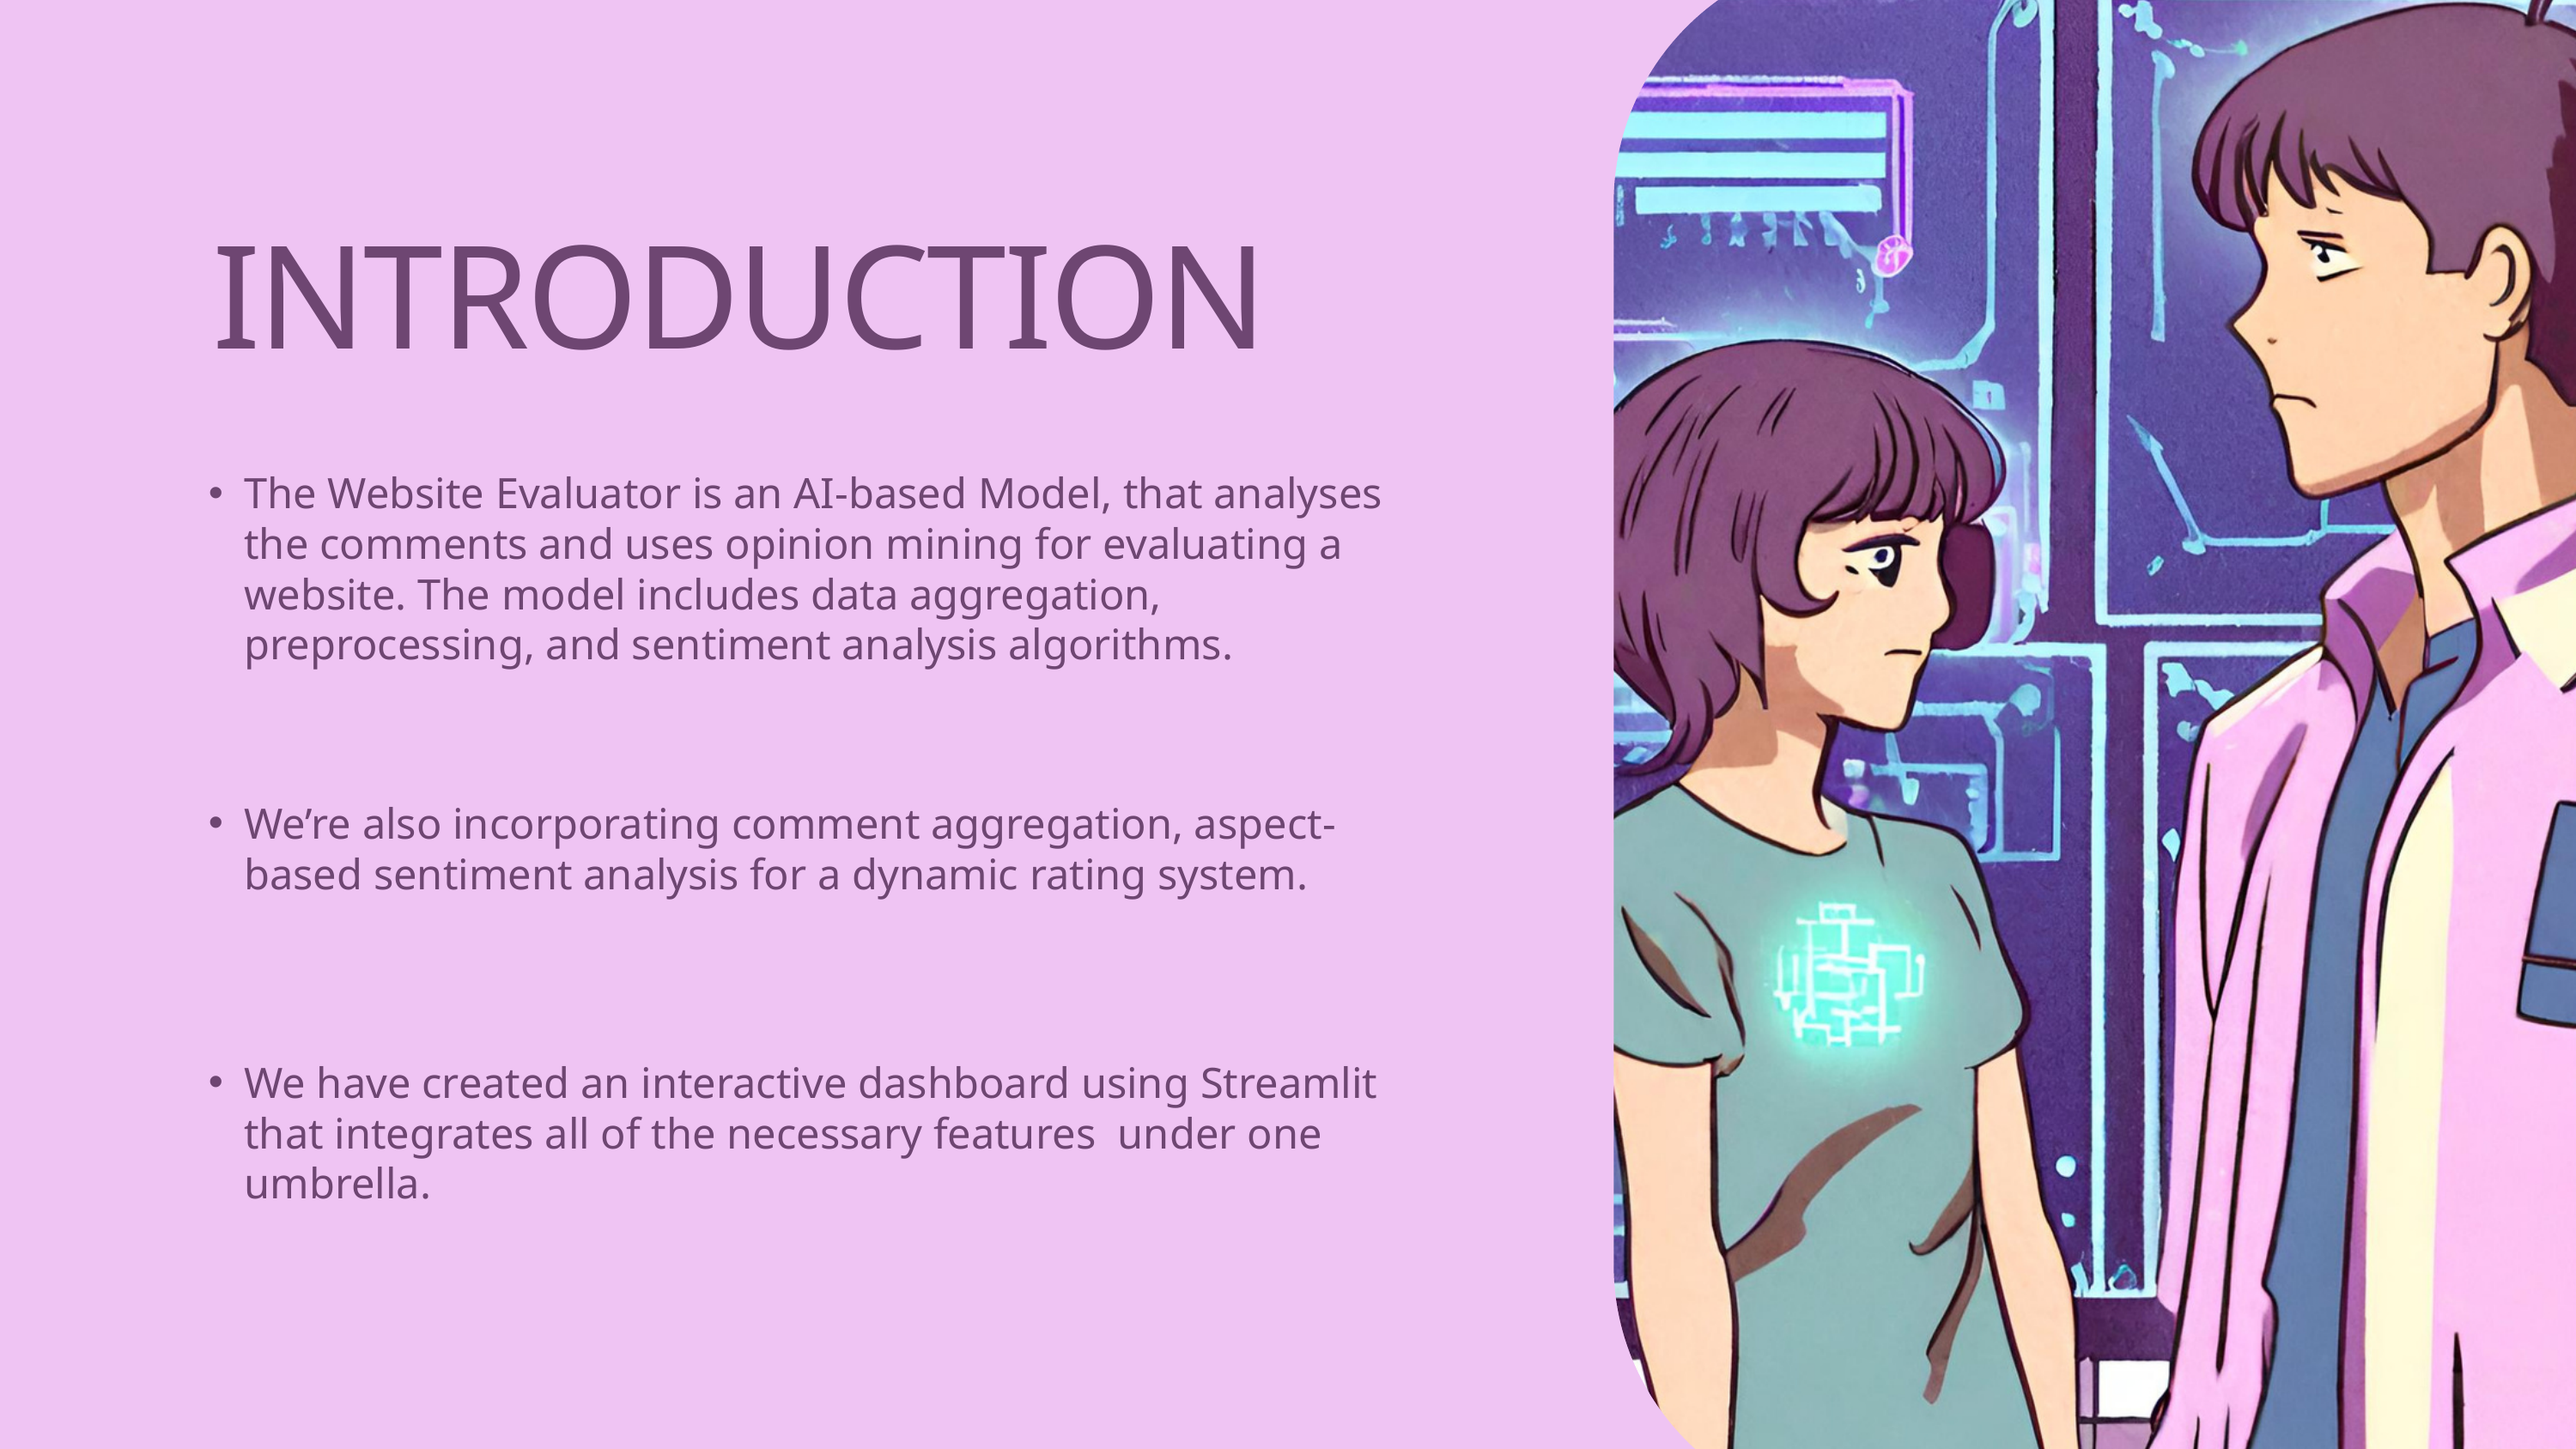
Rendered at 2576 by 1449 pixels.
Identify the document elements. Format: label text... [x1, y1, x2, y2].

text_box The Website Evaluator is an AI-based Model, that analyses the comments and uses opinion mining for evaluating a website. The model includes data aggregation, preprocessing, and sentiment analysis algorithms. [173, 466, 1434, 669]
text_box INTRODUCTION [212, 220, 1324, 379]
text_box We have created an interactive dashboard using Streamlit that integrates all of the necessary features under one umbrella. [173, 1056, 1434, 1208]
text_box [1613, 0, 2576, 1449]
text_box We’re also incorporating comment aggregation, aspect-based sentiment analysis for a dynamic rating system. [173, 797, 1434, 898]
